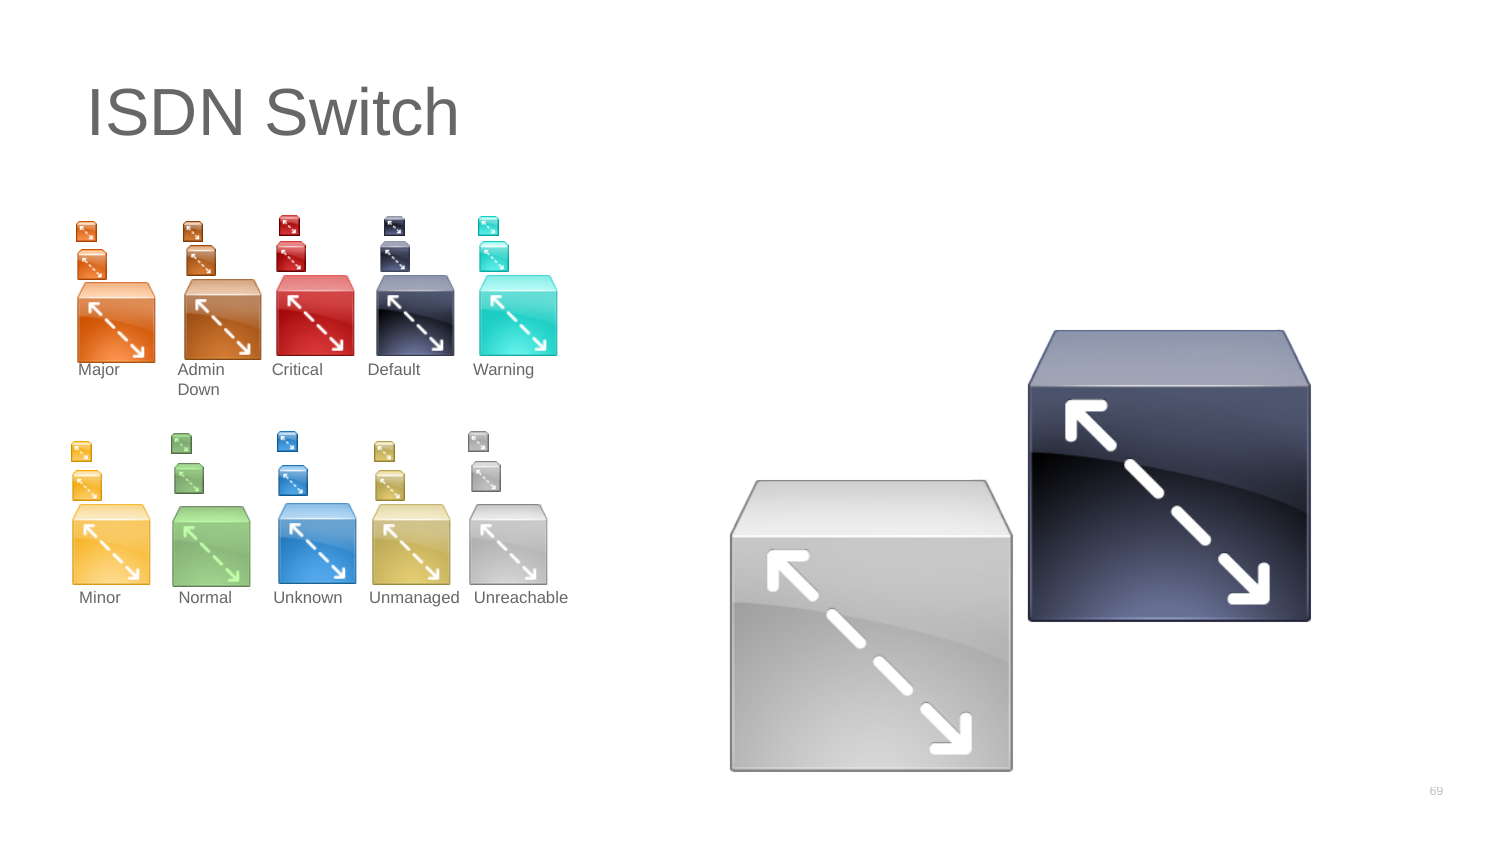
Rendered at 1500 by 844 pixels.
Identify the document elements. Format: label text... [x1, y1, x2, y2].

picture [277, 465, 308, 496]
picture [378, 241, 410, 272]
picture [184, 244, 216, 276]
picture [76, 249, 107, 280]
picture [478, 215, 499, 237]
picture [373, 470, 405, 501]
picture [470, 461, 501, 493]
picture [275, 241, 306, 272]
picture [277, 503, 358, 585]
picture [71, 470, 102, 501]
picture [170, 433, 192, 454]
picture [71, 504, 153, 585]
picture [468, 431, 489, 453]
picture [383, 215, 405, 237]
picture [170, 506, 252, 587]
picture [172, 463, 204, 494]
picture [76, 282, 157, 363]
picture [76, 221, 97, 242]
picture [710, 315, 1331, 786]
picture [71, 441, 93, 463]
picture [477, 241, 509, 272]
picture [373, 441, 395, 463]
picture [275, 275, 356, 356]
picture [182, 279, 264, 360]
picture [279, 215, 301, 236]
picture [478, 275, 559, 356]
picture [374, 275, 456, 356]
picture [371, 504, 453, 585]
picture [468, 504, 549, 585]
title ISDN Switch [71, 55, 1441, 176]
picture [182, 221, 204, 242]
picture [277, 431, 298, 453]
